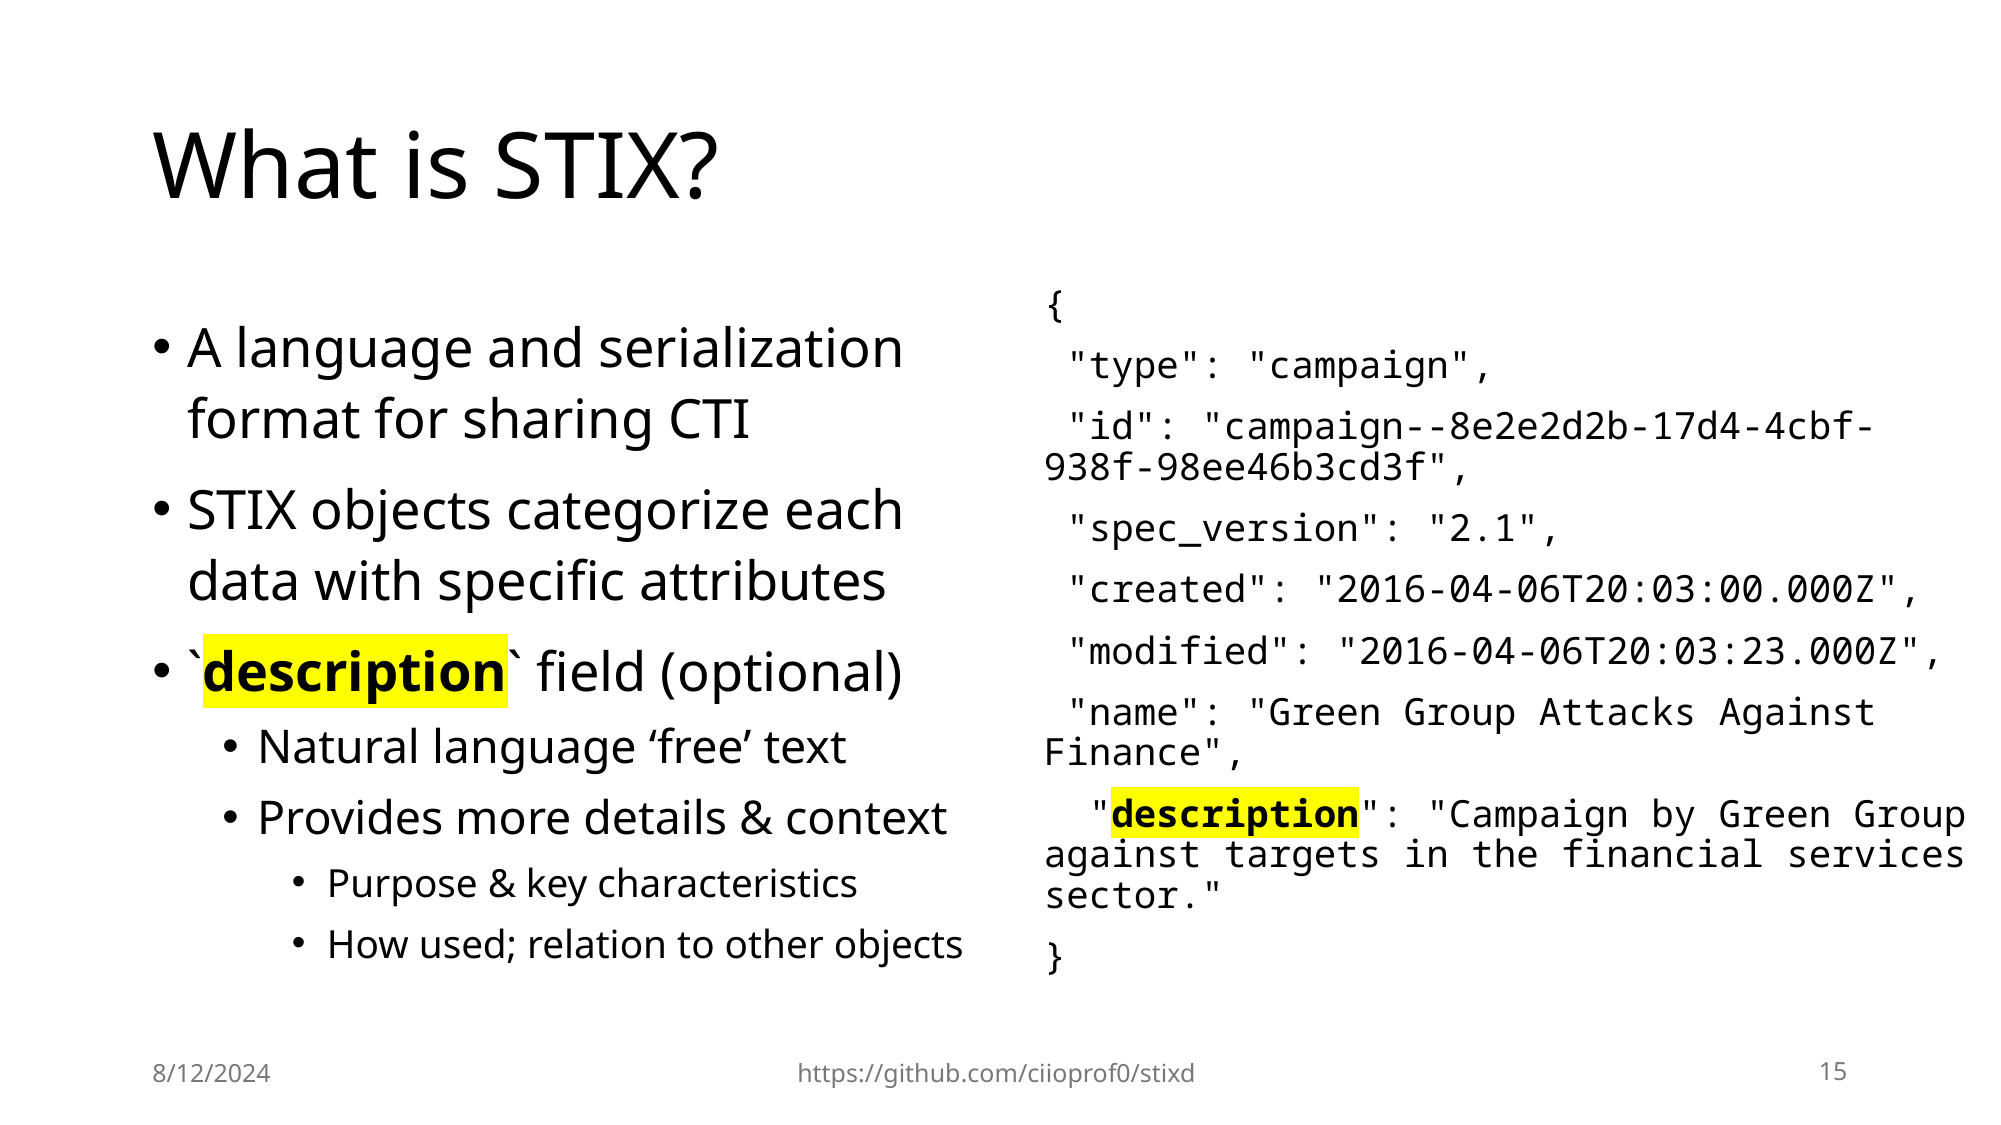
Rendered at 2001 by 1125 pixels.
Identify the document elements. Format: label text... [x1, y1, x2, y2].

slide_number 15 [1634, 1042, 1863, 1103]
list A language and serialization format for sharing CTI STIX objects categorize each data with specific attributes `description` field (optional) Natural language ‘free’ text Provides more details & context Purpose & key characteristics How used; relation to other objects [137, 299, 988, 1030]
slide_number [137, 1042, 345, 1103]
title What is STIX? [137, 59, 1863, 278]
list { "type": "campaign", "id": "campaign--8e2e2d2b-17d4-4cbf-938f-98ee46b3cd3f", "spec_version": "2.1", "created": "2016-04-06T20:03:00.000Z", "modified": "2016-04-06T20:03:23.000Z", "name": "Green Group Attacks Against Finance", "description": "Campaign by Green Group against targets in the financial services sector." } [1028, 277, 1993, 1016]
footer https://github.com/ciioprof0/stixd [345, 1042, 1634, 1103]
